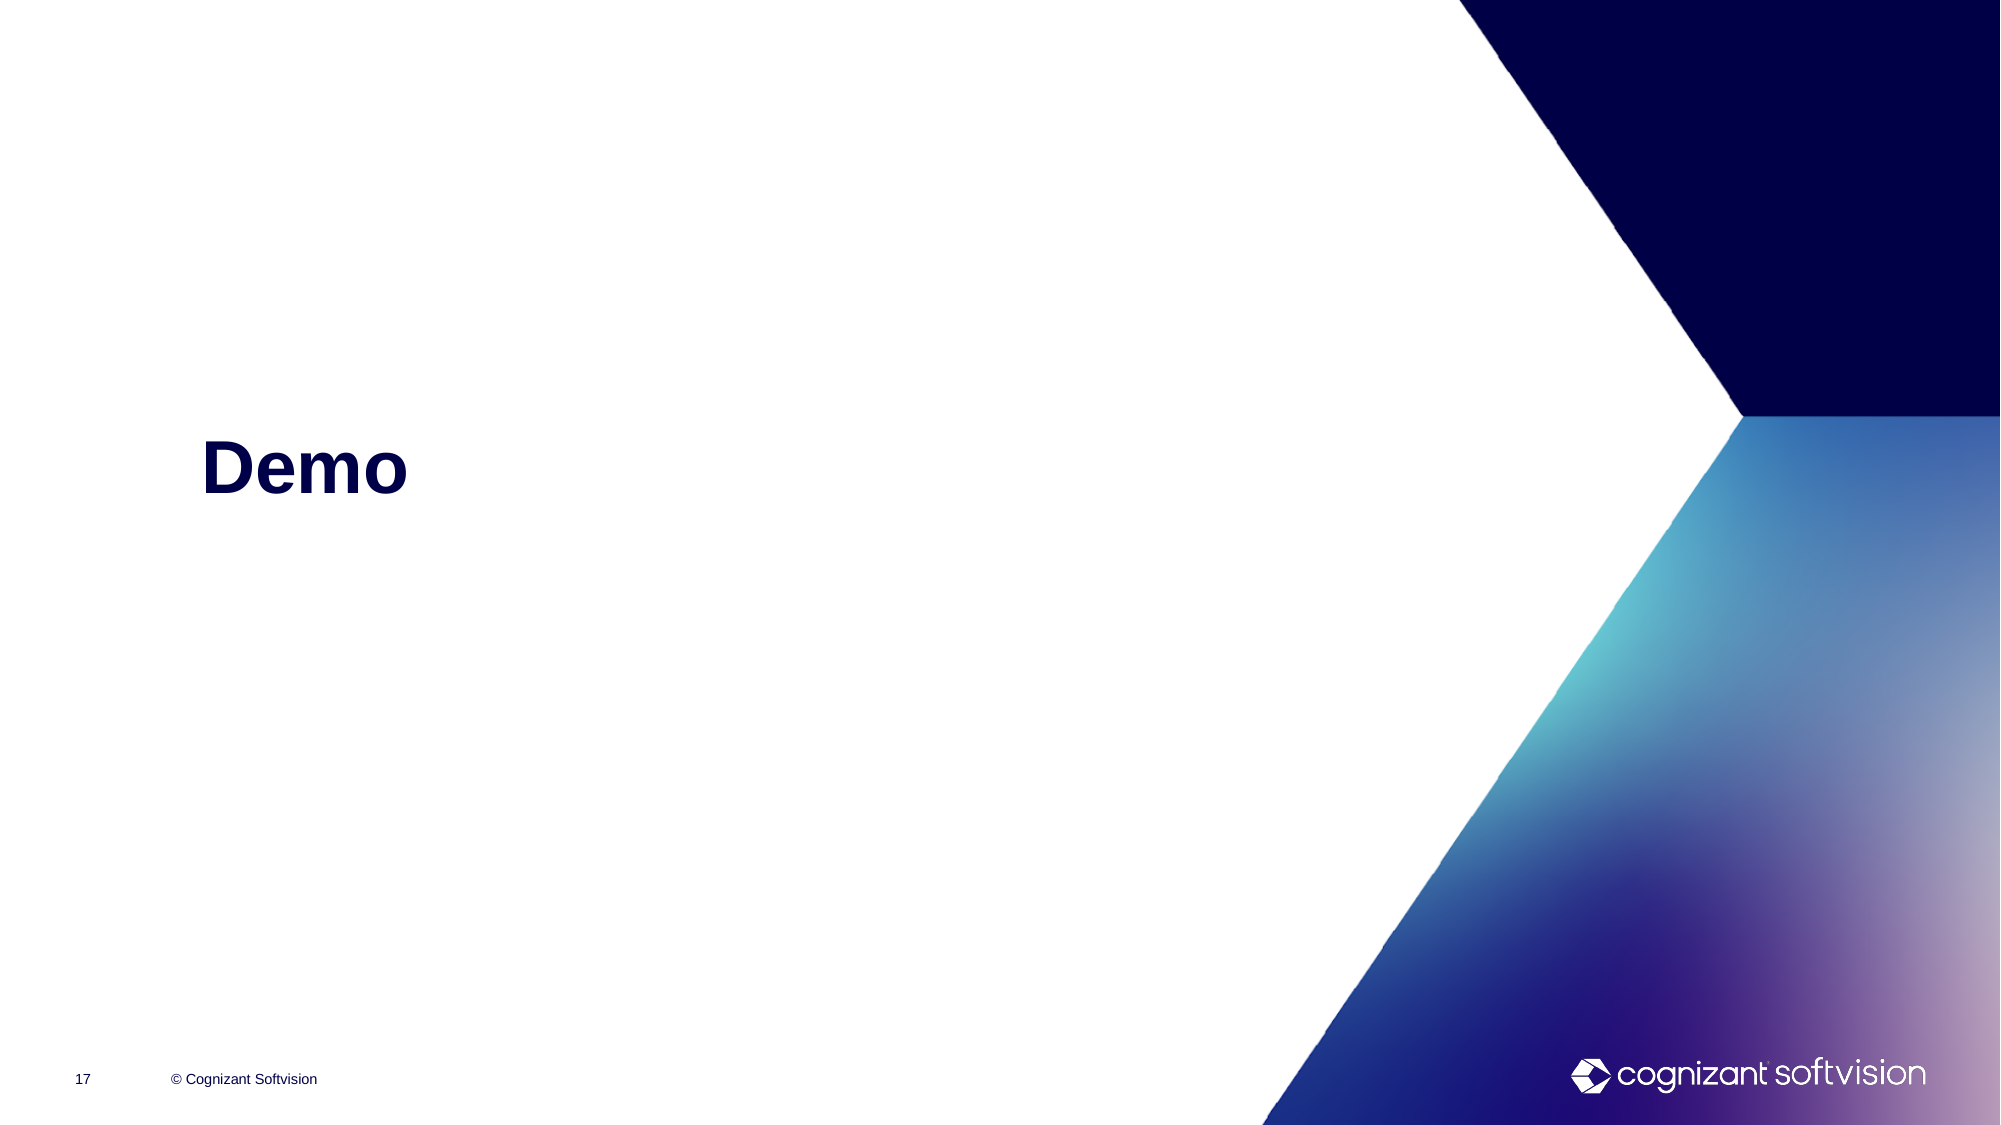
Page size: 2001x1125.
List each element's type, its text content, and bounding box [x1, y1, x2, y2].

slide_number 17 [75, 1027, 133, 1088]
title Demo [171, 339, 1287, 588]
picture [1, 0, 2000, 1125]
footer © Cognizant Softvision [171, 1027, 368, 1088]
